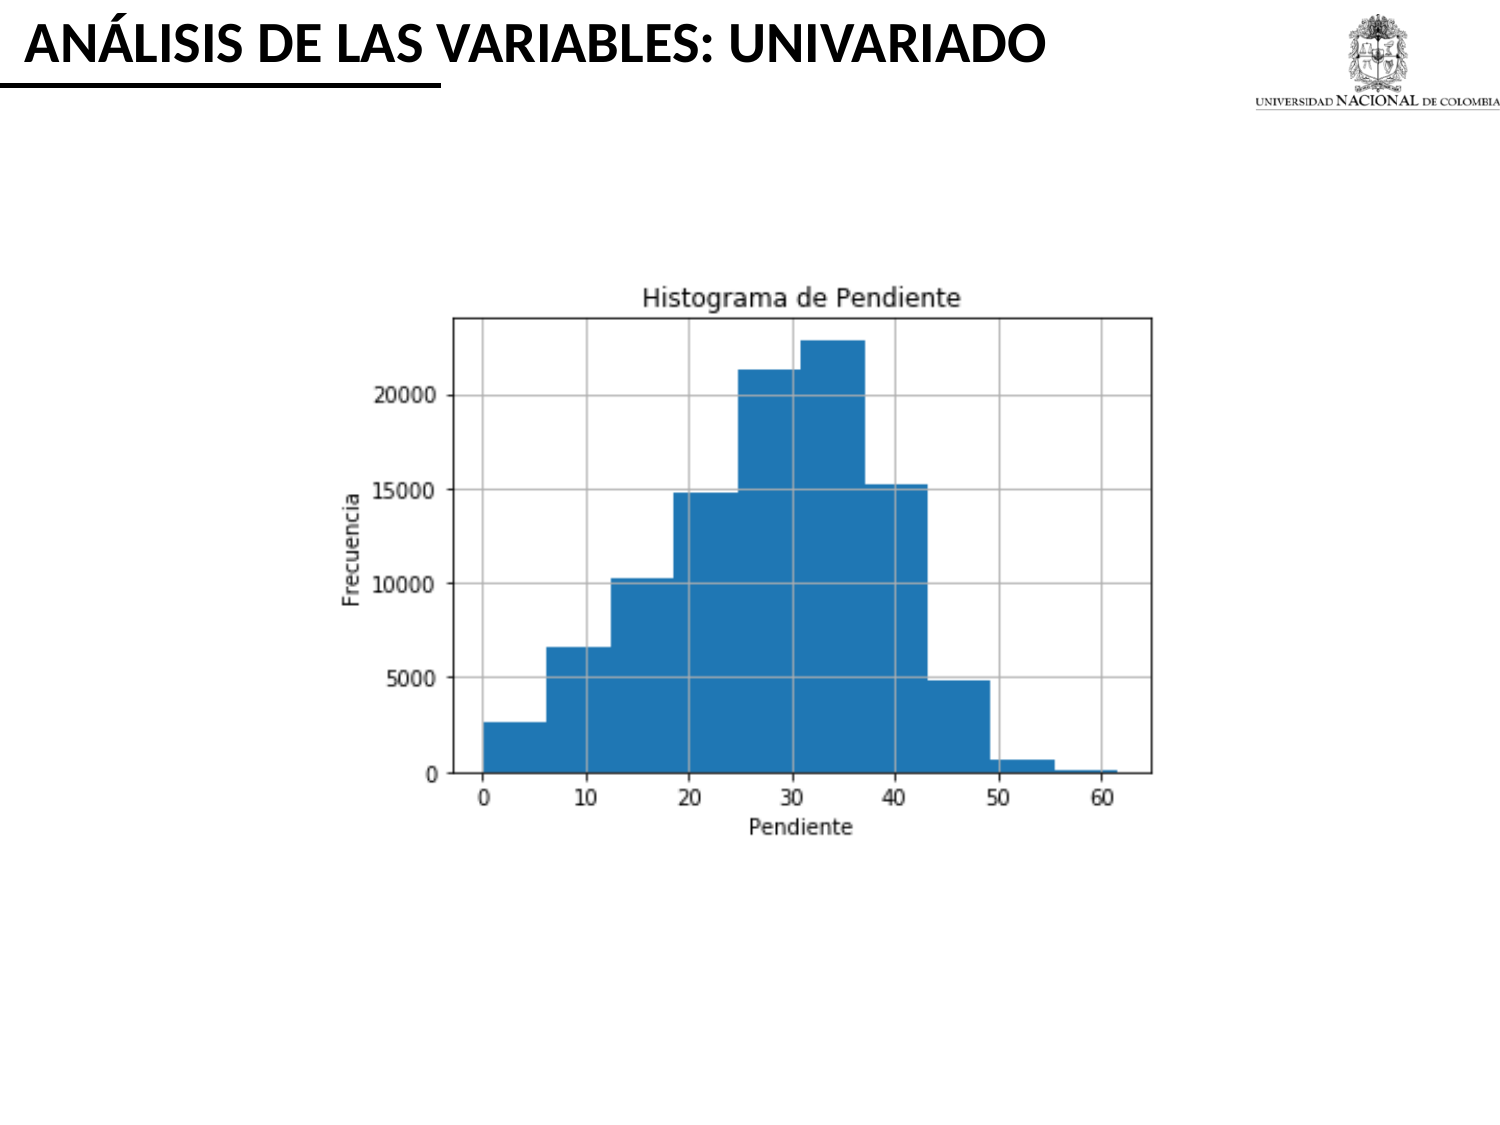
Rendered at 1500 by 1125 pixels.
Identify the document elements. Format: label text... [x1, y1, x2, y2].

text_box ANÁLISIS DE LAS VARIABLES: UNIVARIADO [9, 0, 1237, 83]
picture [327, 272, 1173, 853]
picture [1255, 14, 1500, 113]
